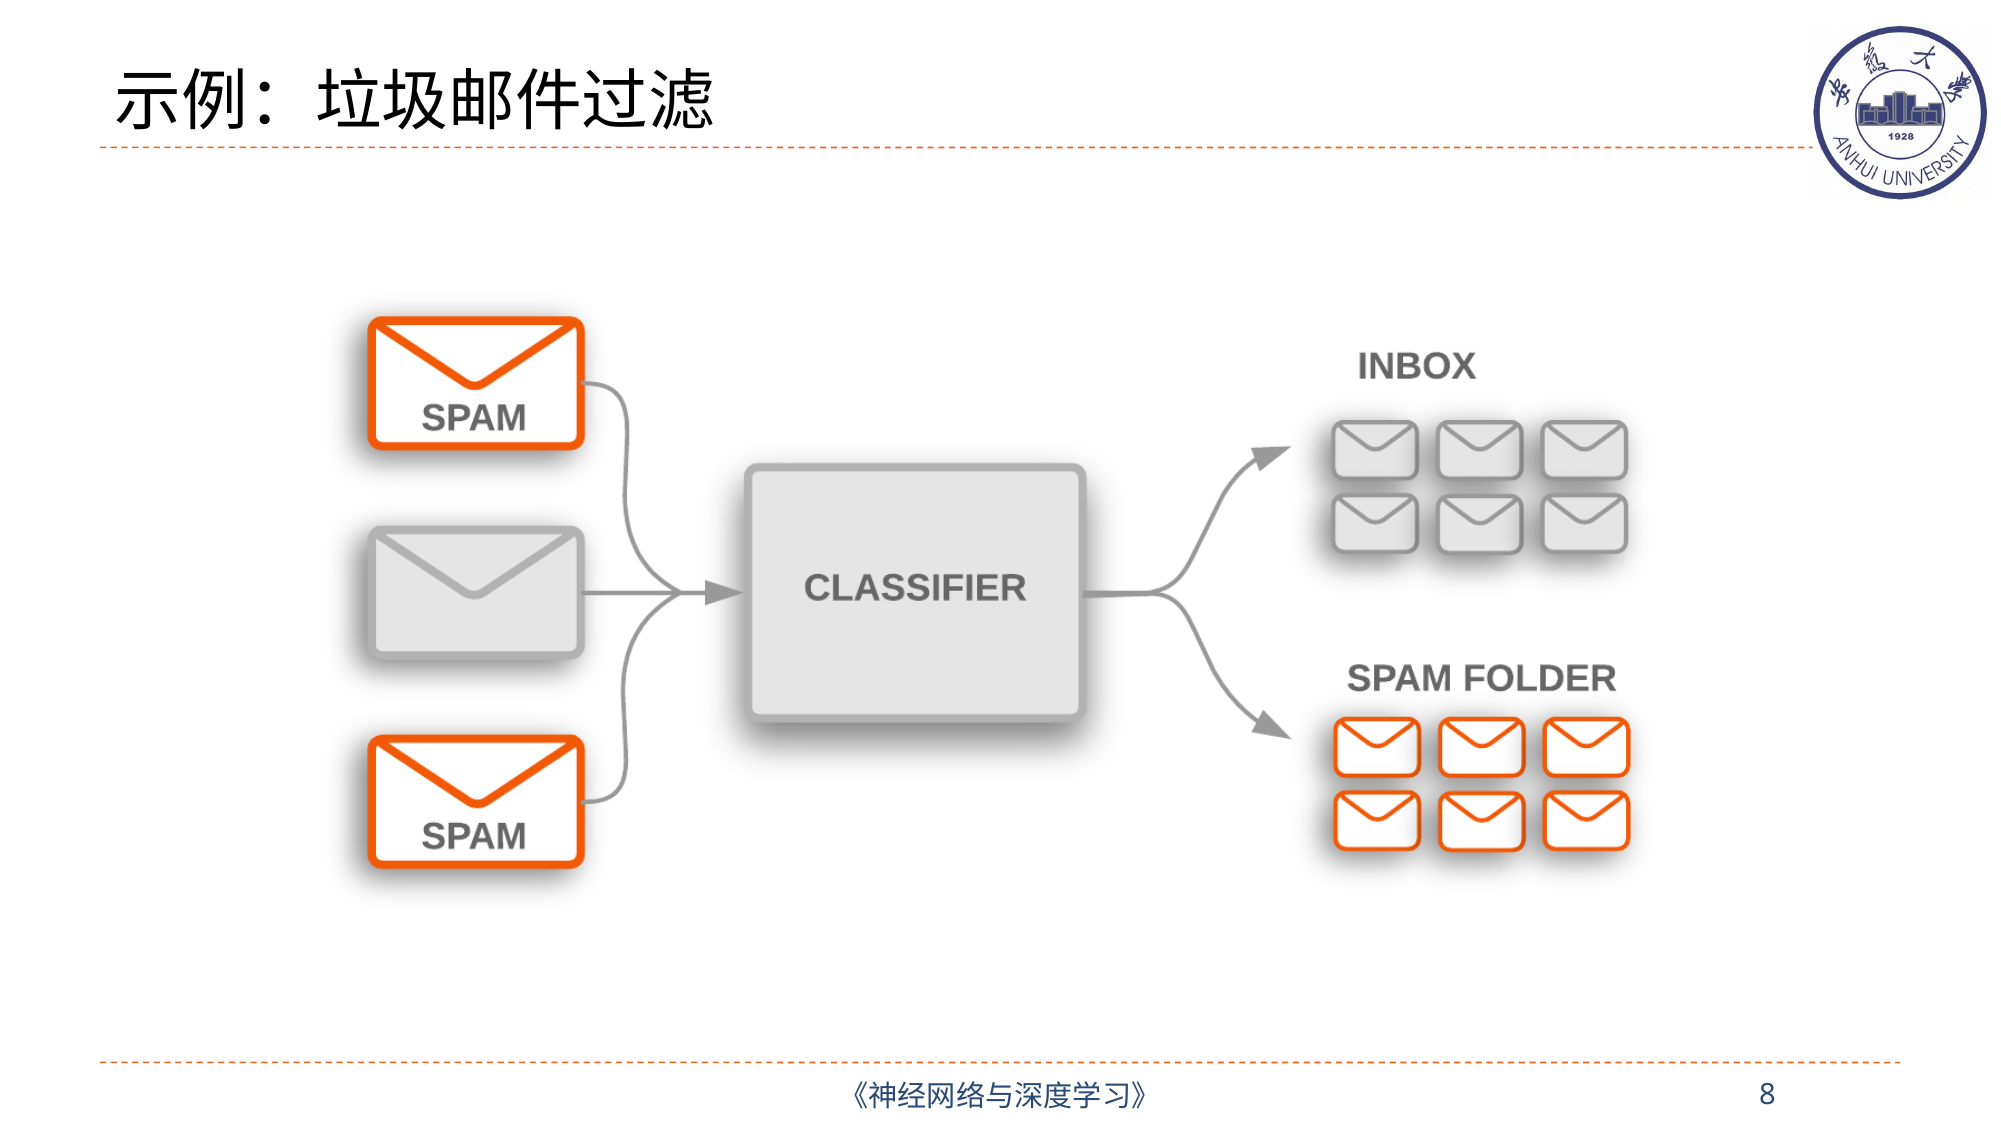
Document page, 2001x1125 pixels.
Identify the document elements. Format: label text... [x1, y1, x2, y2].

picture [1812, 24, 1988, 201]
picture [288, 237, 1712, 949]
title 示例：垃圾邮件过滤 [99, 24, 1812, 146]
